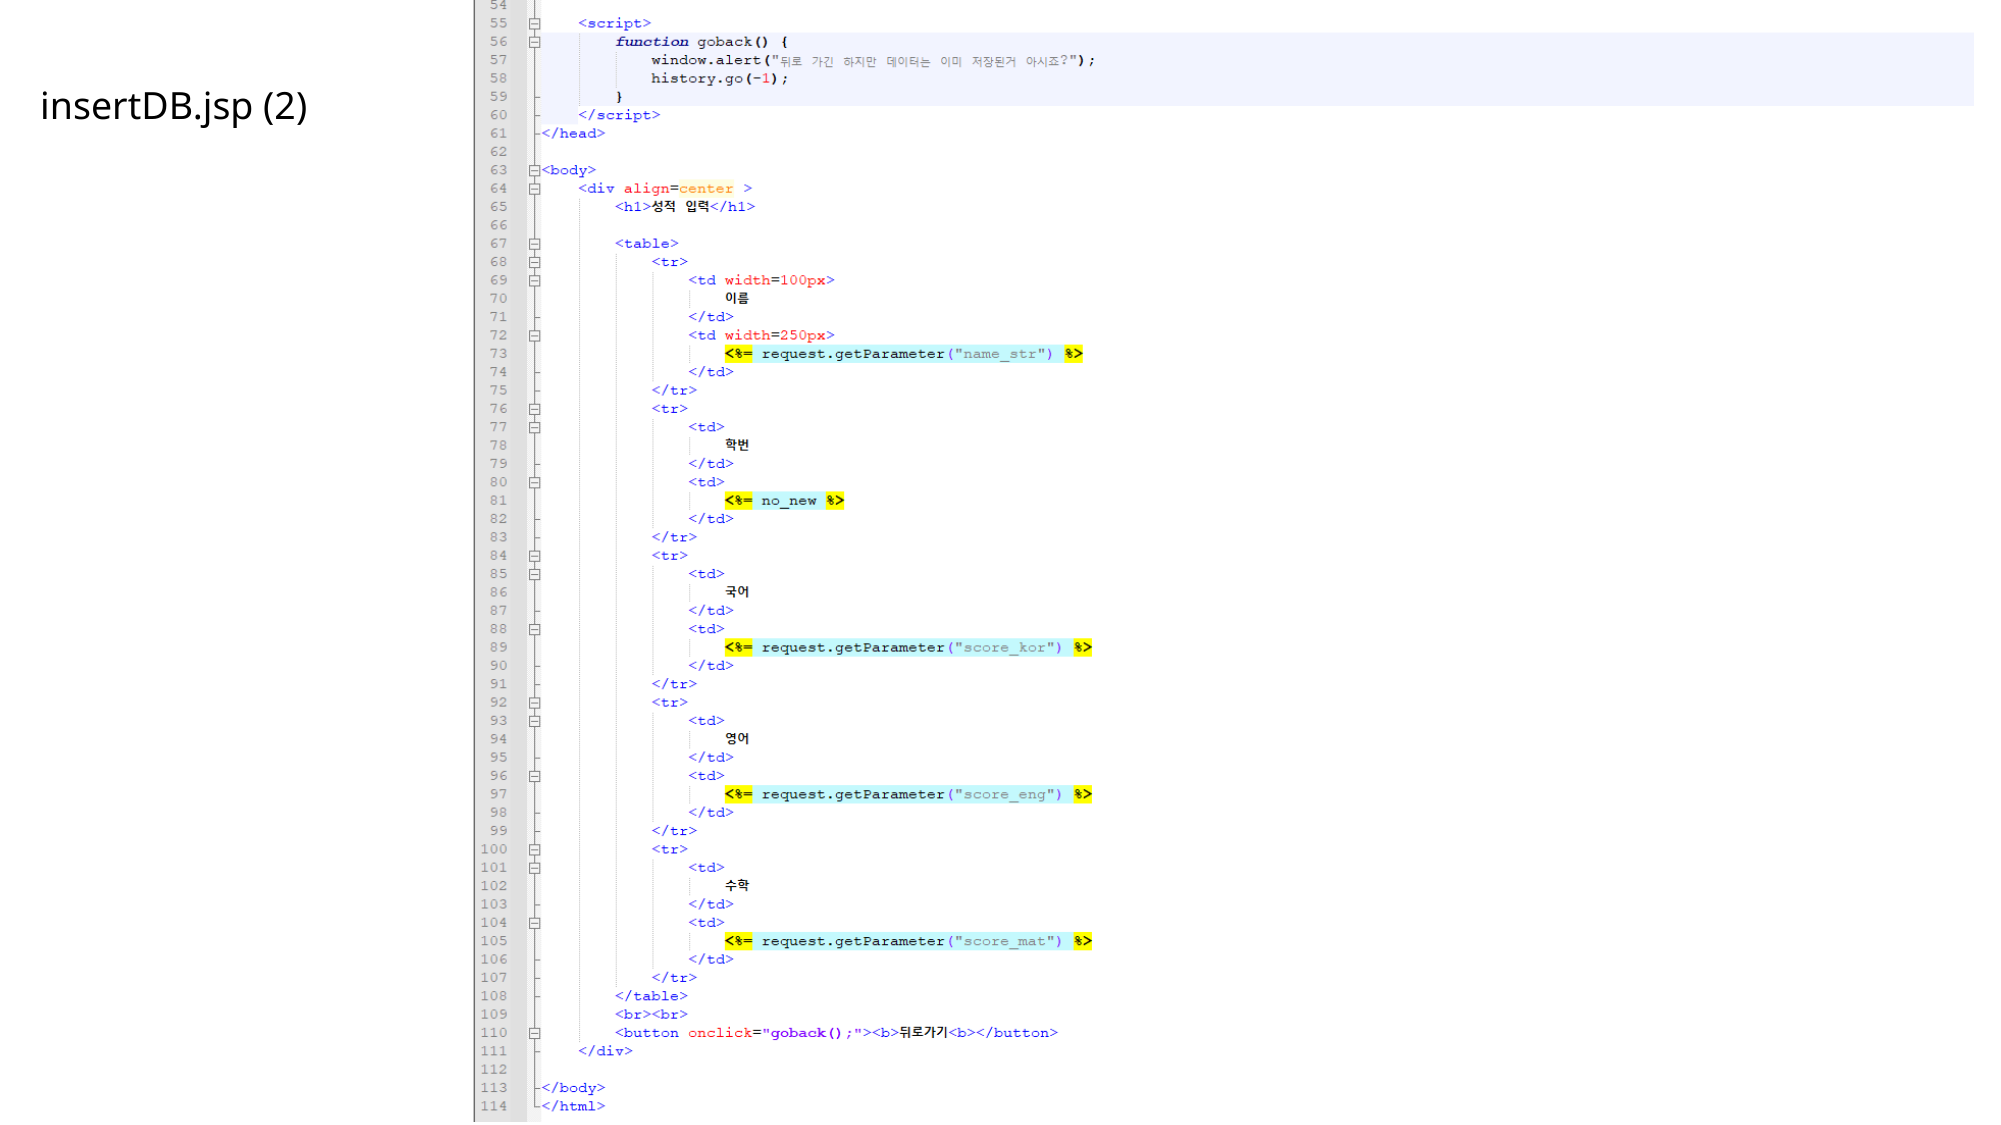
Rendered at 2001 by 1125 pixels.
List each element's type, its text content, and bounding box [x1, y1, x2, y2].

picture [473, 0, 1974, 1122]
text_box insertDB.jsp (2) [25, 74, 323, 134]
